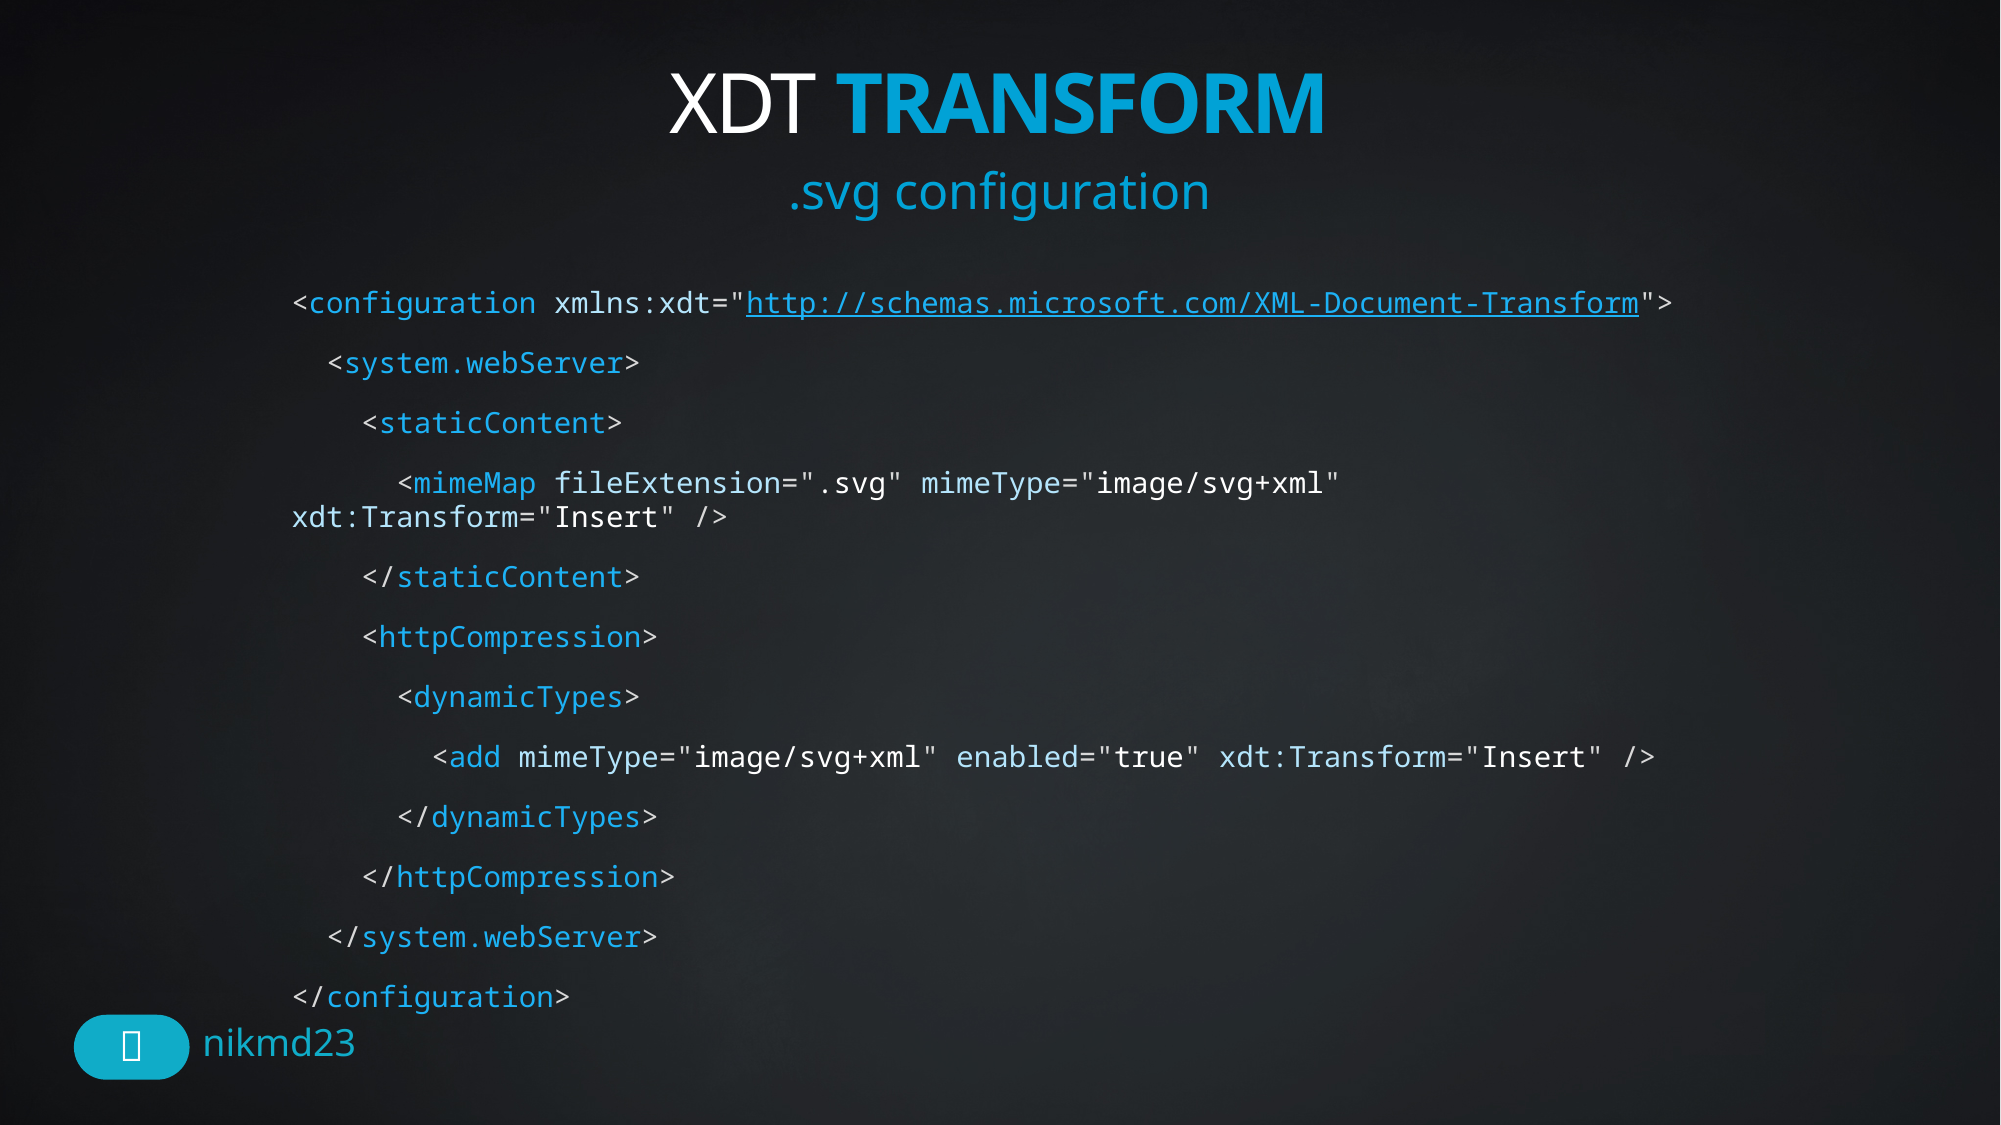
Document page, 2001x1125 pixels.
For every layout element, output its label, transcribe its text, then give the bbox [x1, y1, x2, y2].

list <configuration xmlns:xdt="http://schemas.microsoft.com/XML-Document-Transform"> <system.webServer> <staticContent> <mimeMap fileExtension=".svg" mimeType="image/svg+xml" xdt:Transform="Insert" /> </staticContent> <httpCompression> <dynamicTypes> <add mimeType="image/svg+xml" enabled="true" xdt:Transform="Insert" /> </dynamicTypes> </httpCompression> </system.webServer> </configuration> [276, 283, 1724, 925]
list .svg configuration [99, 151, 1900, 229]
picture [0, 0, 2001, 1125]
title XDT TRANSFORM [99, 50, 1900, 150]
